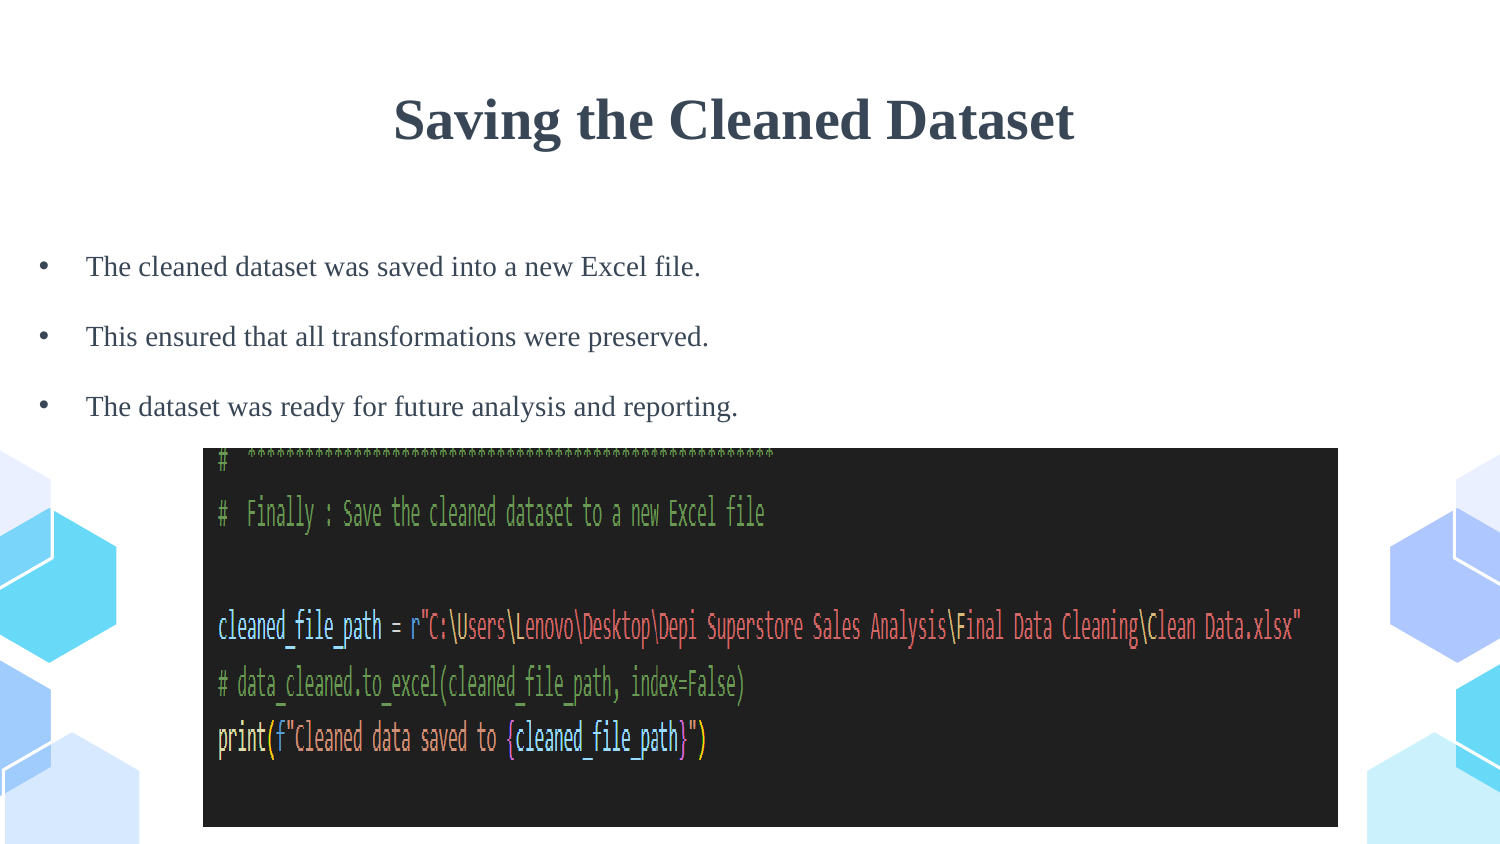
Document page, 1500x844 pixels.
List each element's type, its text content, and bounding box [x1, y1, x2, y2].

text_box Saving the Cleaned Dataset [364, 26, 1105, 166]
picture [202, 448, 1338, 827]
text_box The cleaned dataset was saved into a new Excel file. This ensured that all transformations were preserved. The dataset was ready for future analysis and reporting. [23, 197, 859, 368]
